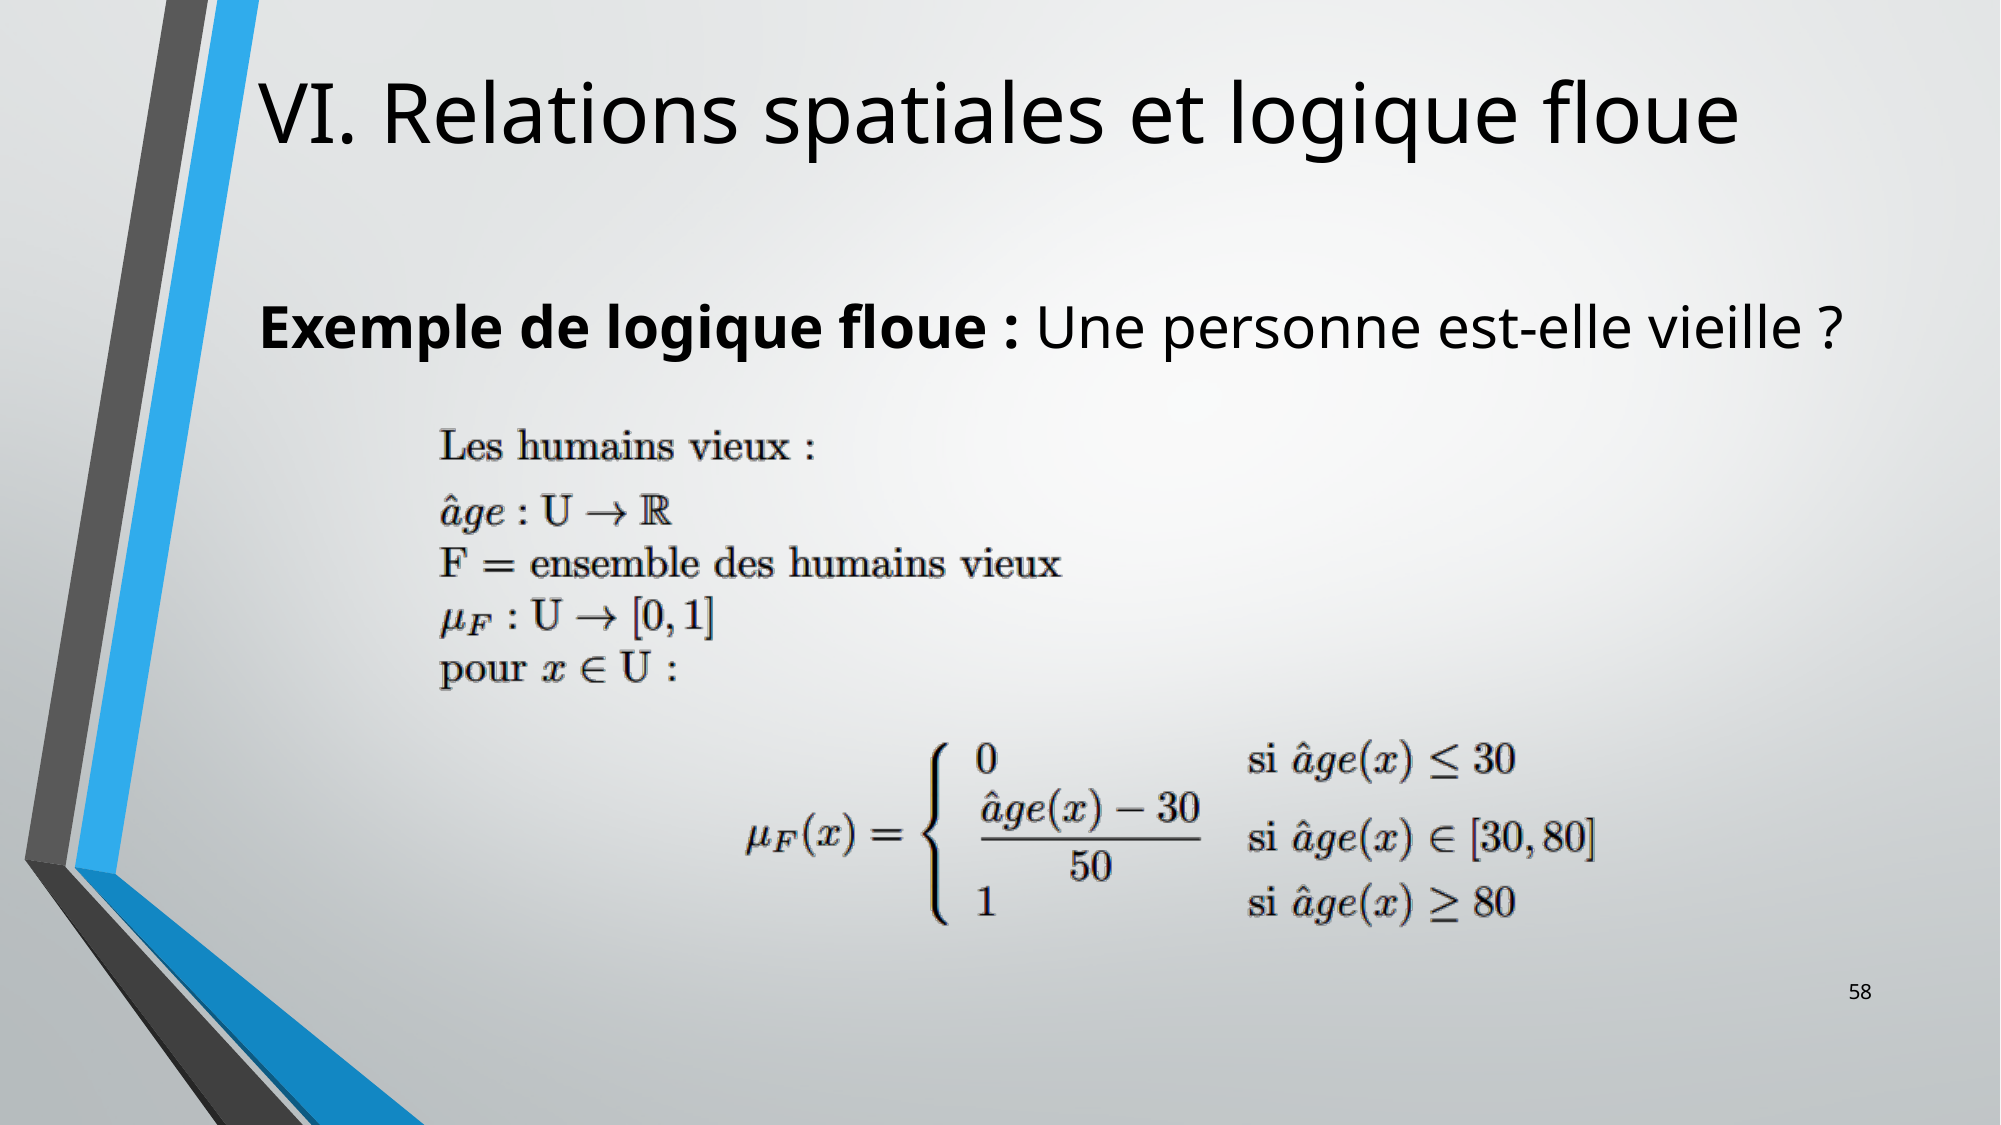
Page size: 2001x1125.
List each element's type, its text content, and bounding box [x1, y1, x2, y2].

picture [425, 406, 1621, 963]
list Exemple de logique floue : Une personne est-elle vieille ? [243, 188, 1979, 1023]
title VI. Relations spatiales et logique floue [243, 51, 1887, 188]
slide_number 58 [1796, 962, 1887, 1023]
